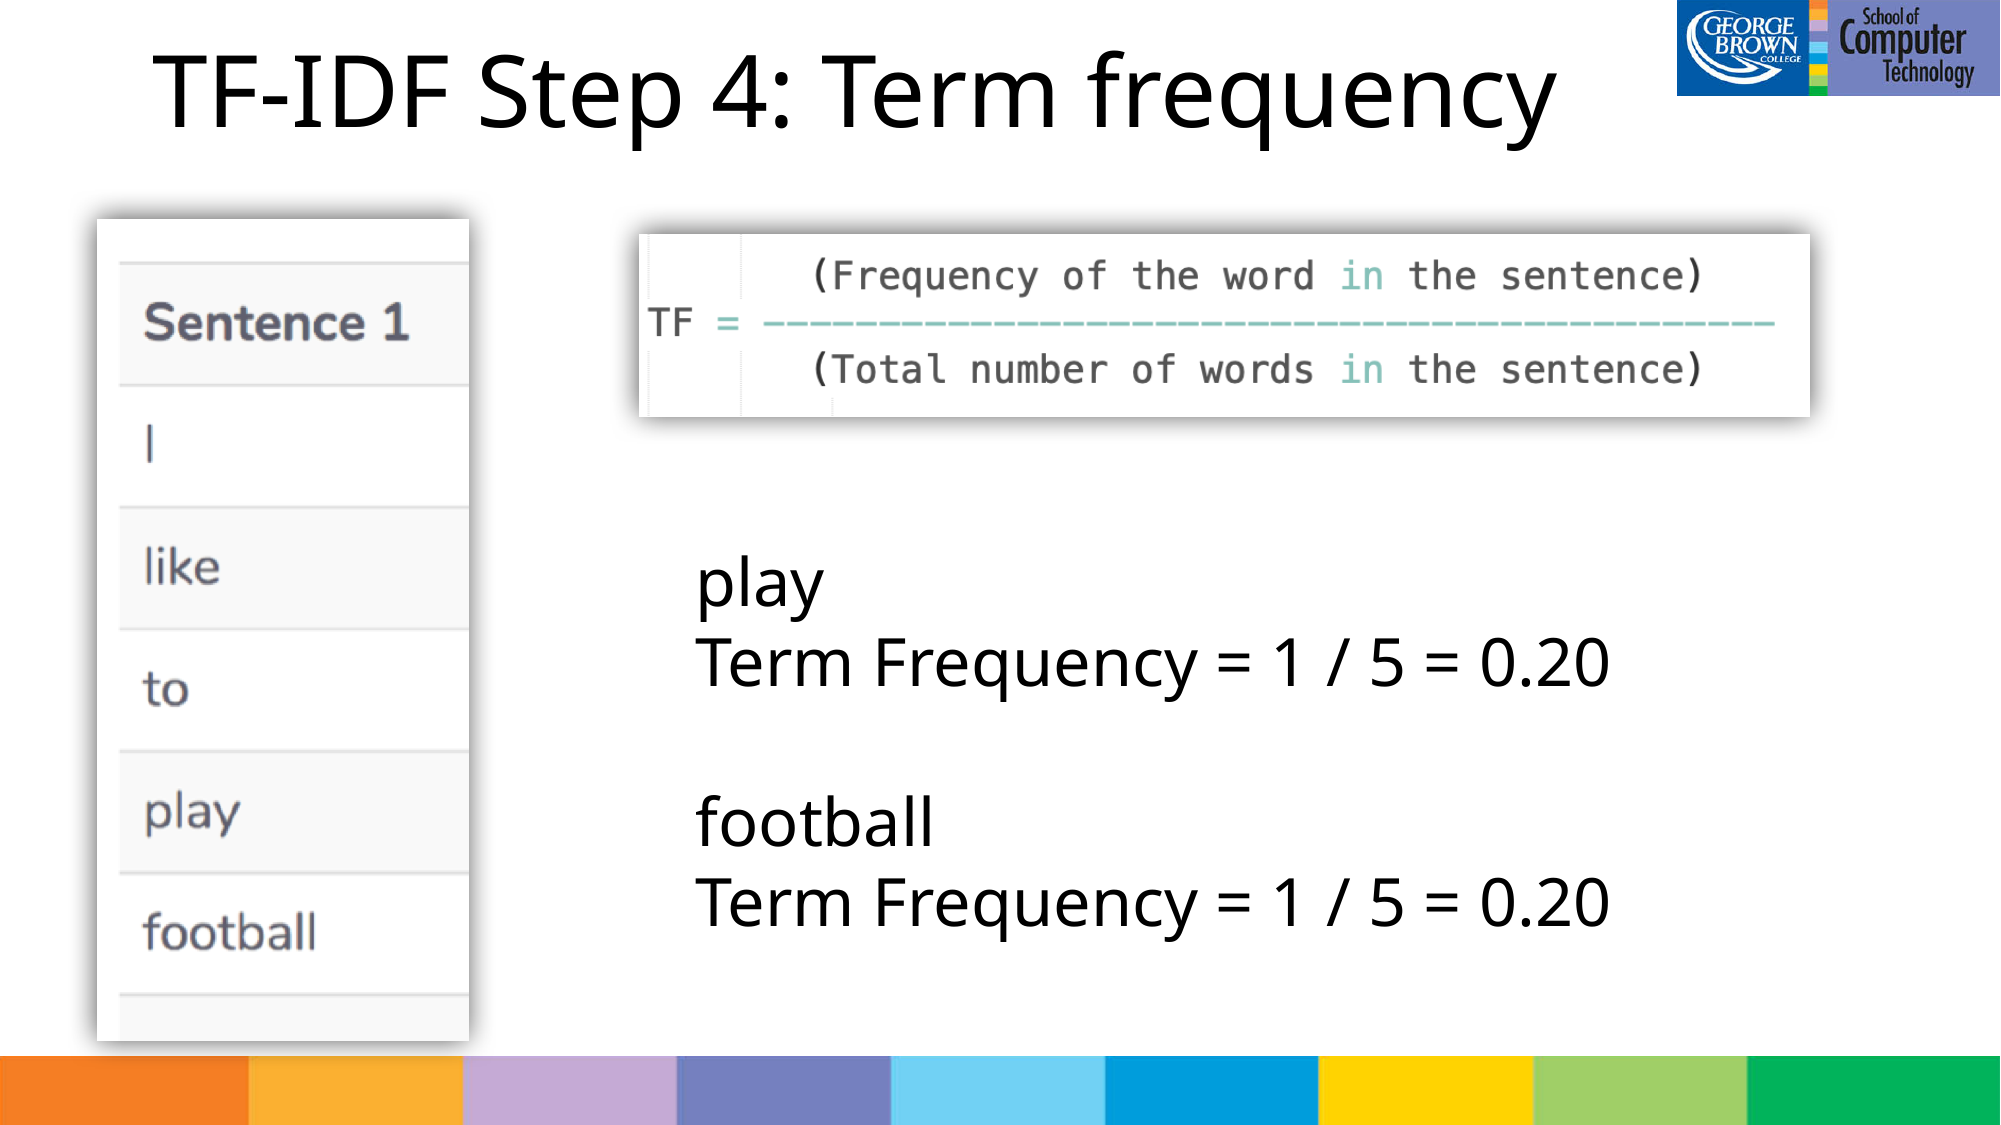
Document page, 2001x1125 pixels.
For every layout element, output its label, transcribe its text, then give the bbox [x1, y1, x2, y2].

picture [639, 234, 1810, 417]
picture [97, 219, 469, 1041]
picture [1318, 1056, 2000, 1125]
picture [1677, 0, 2000, 96]
picture [0, 1056, 1105, 1125]
text_box play Term Frequency = 1 / 5 = 0.20 football Term Frequency = 1 / 5 = 0.20 [680, 532, 1705, 947]
title TF-IDF Step 4: Term frequency [137, 0, 1863, 204]
